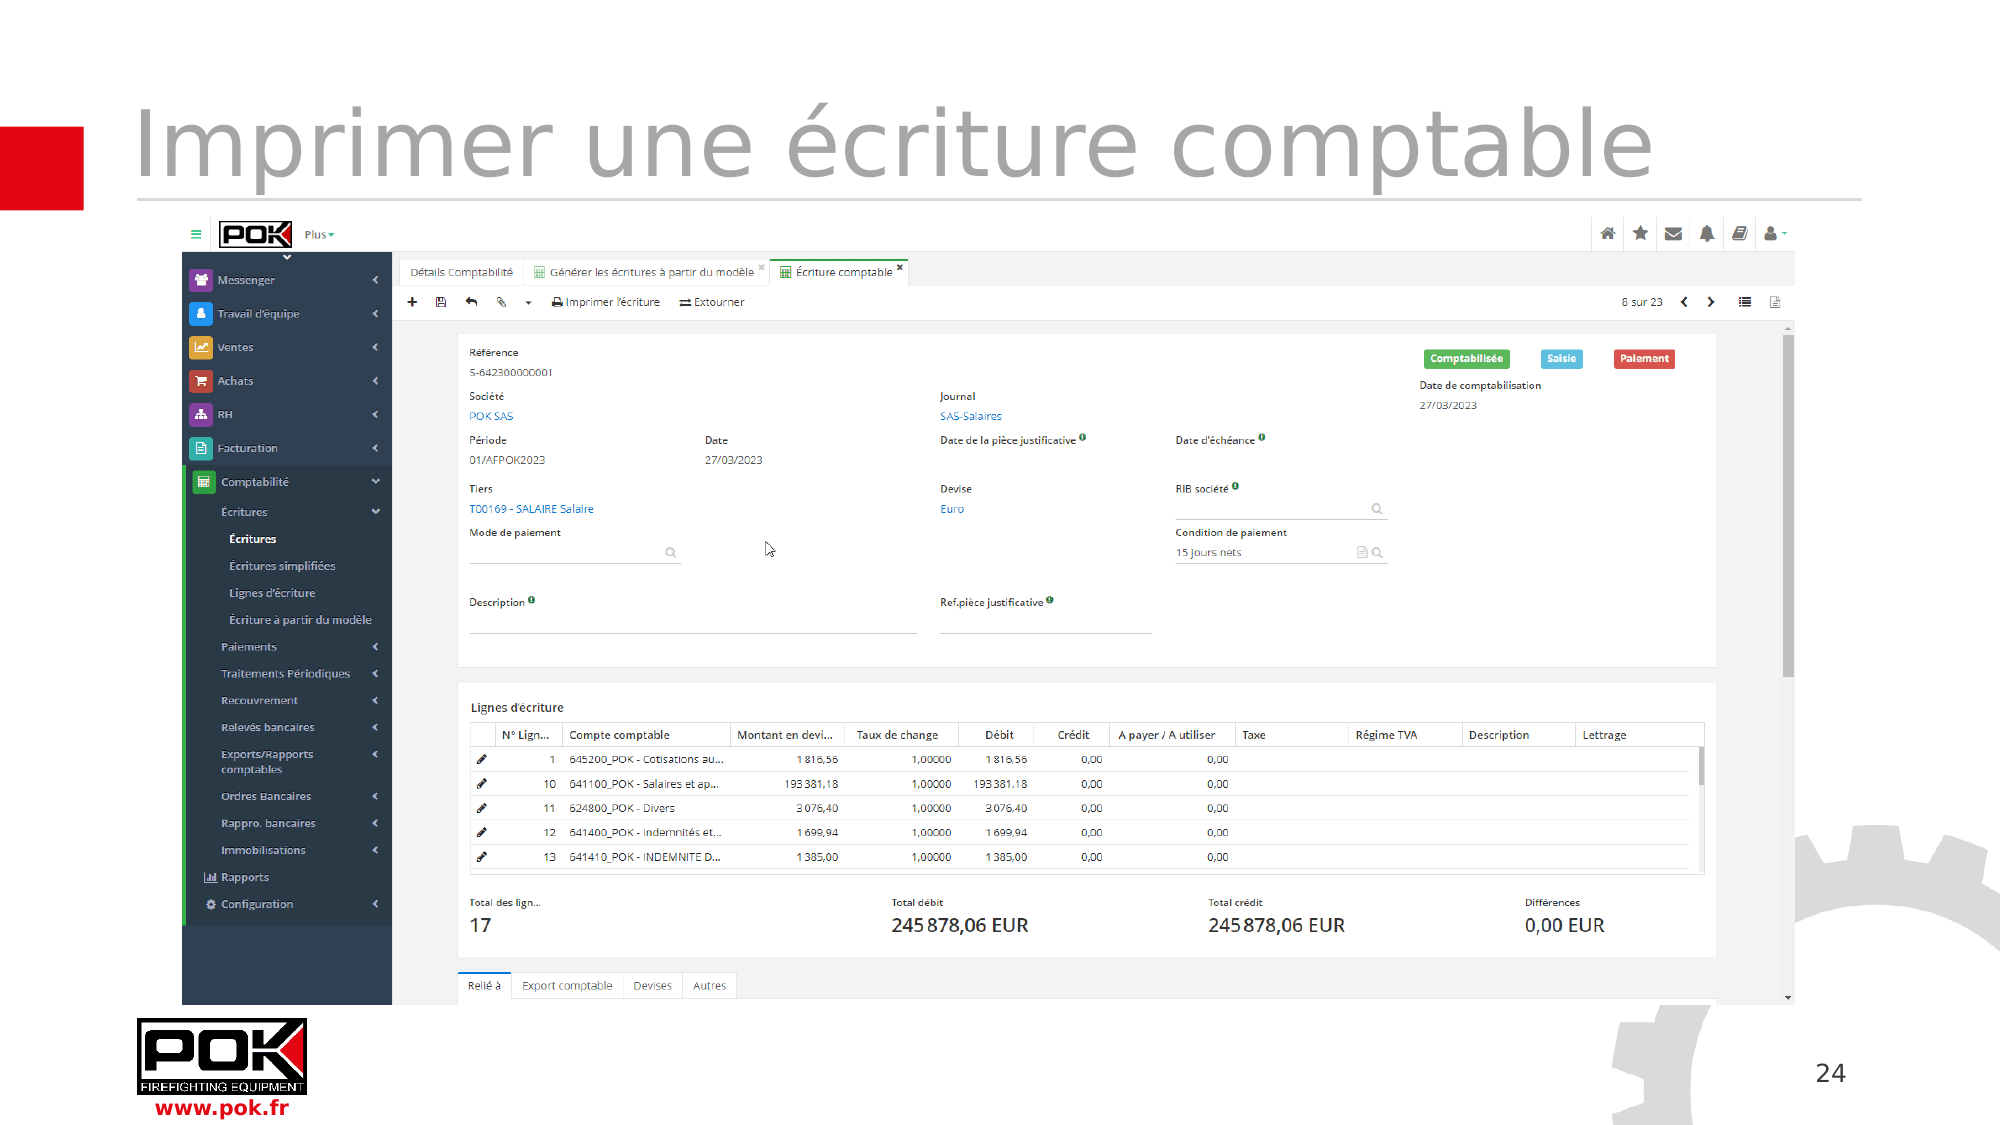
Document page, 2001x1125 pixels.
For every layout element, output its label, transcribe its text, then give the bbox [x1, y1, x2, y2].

picture [182, 217, 2000, 1125]
title Imprimer une écriture comptable [117, 85, 1843, 207]
picture [137, 1018, 307, 1095]
slide_number 24 [1412, 1042, 1863, 1103]
